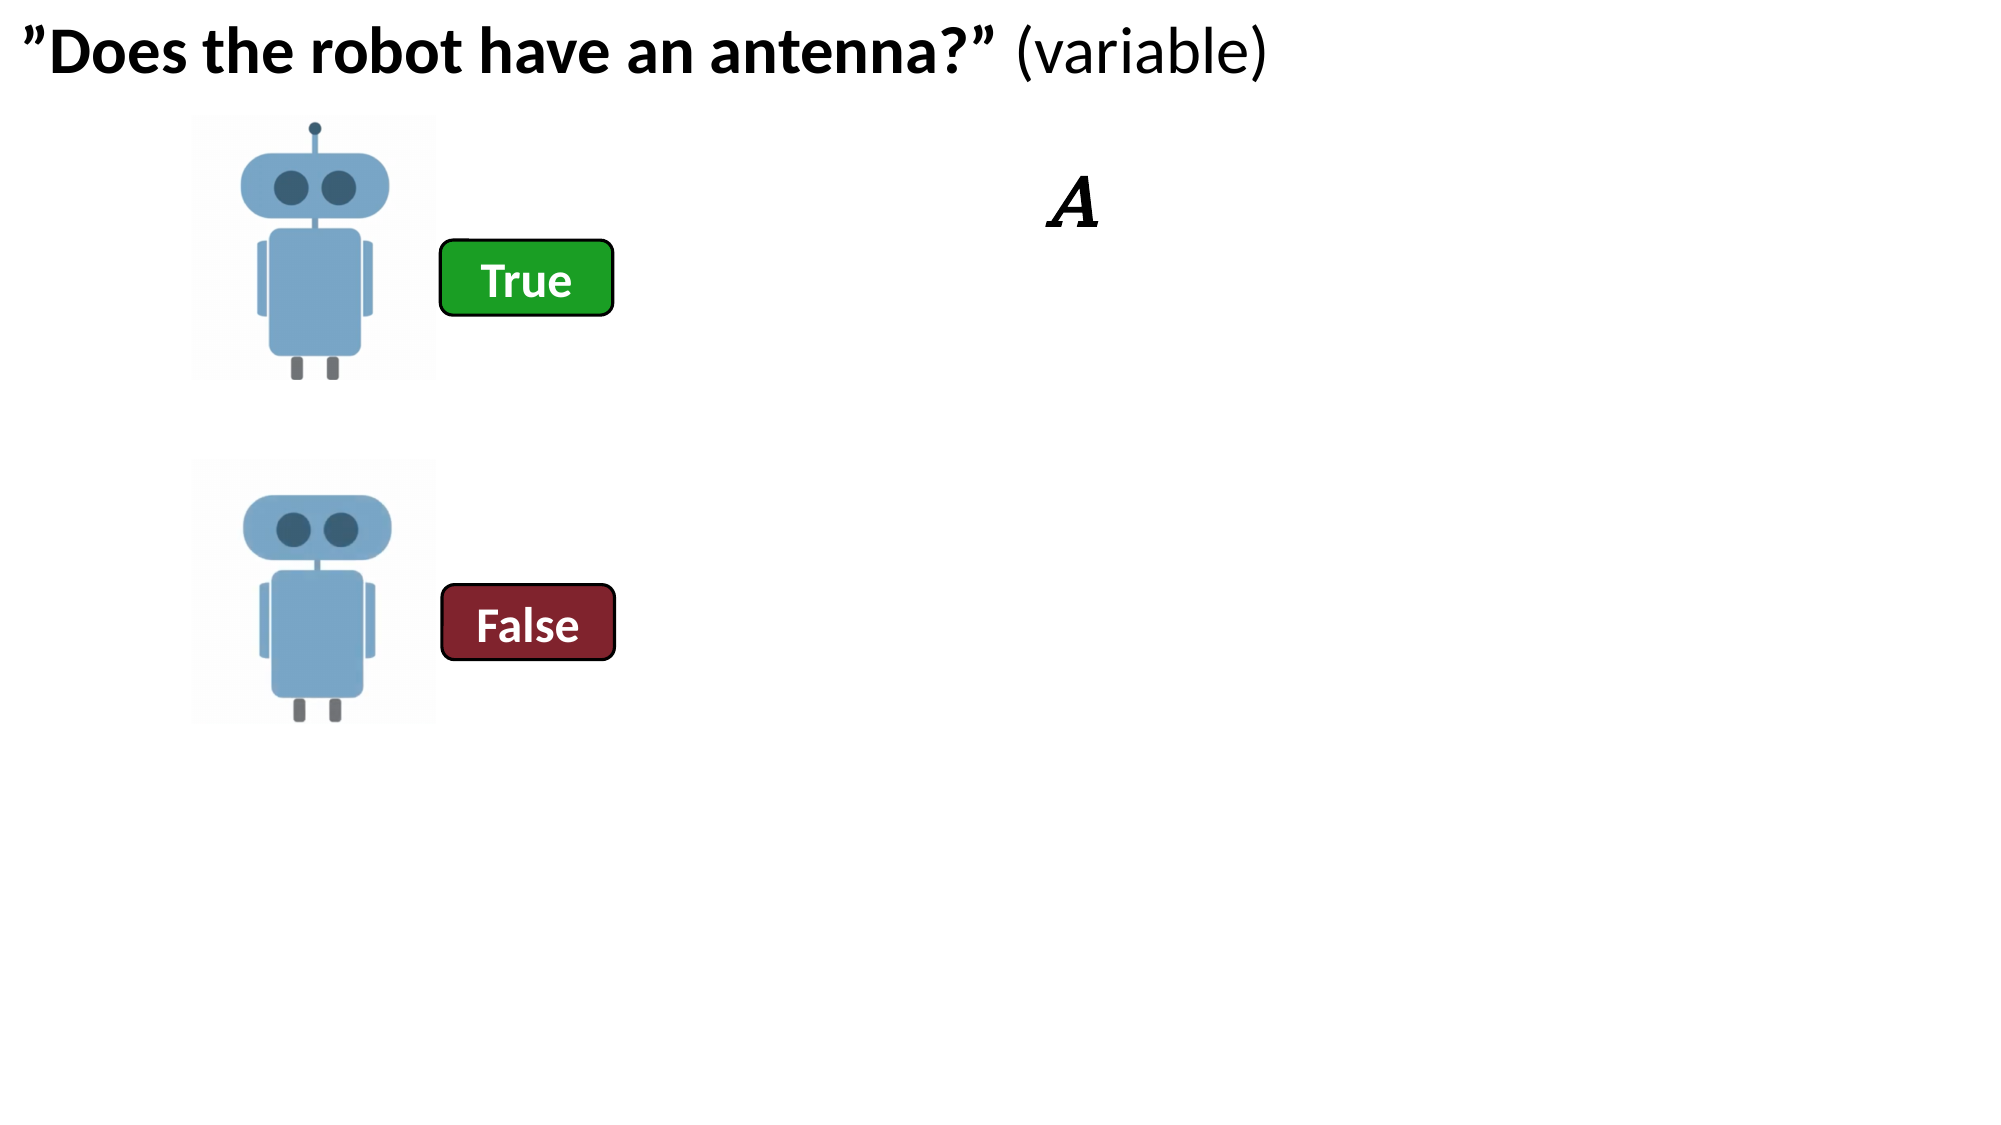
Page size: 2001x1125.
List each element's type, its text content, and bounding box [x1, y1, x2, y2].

text_box ¬A [977, 151, 1111, 247]
picture [191, 459, 436, 724]
picture [191, 115, 436, 380]
text_box True [439, 239, 614, 317]
text_box False [440, 583, 616, 661]
text_box ”Does the robot have an antenna?” (variable) [5, 0, 1286, 95]
